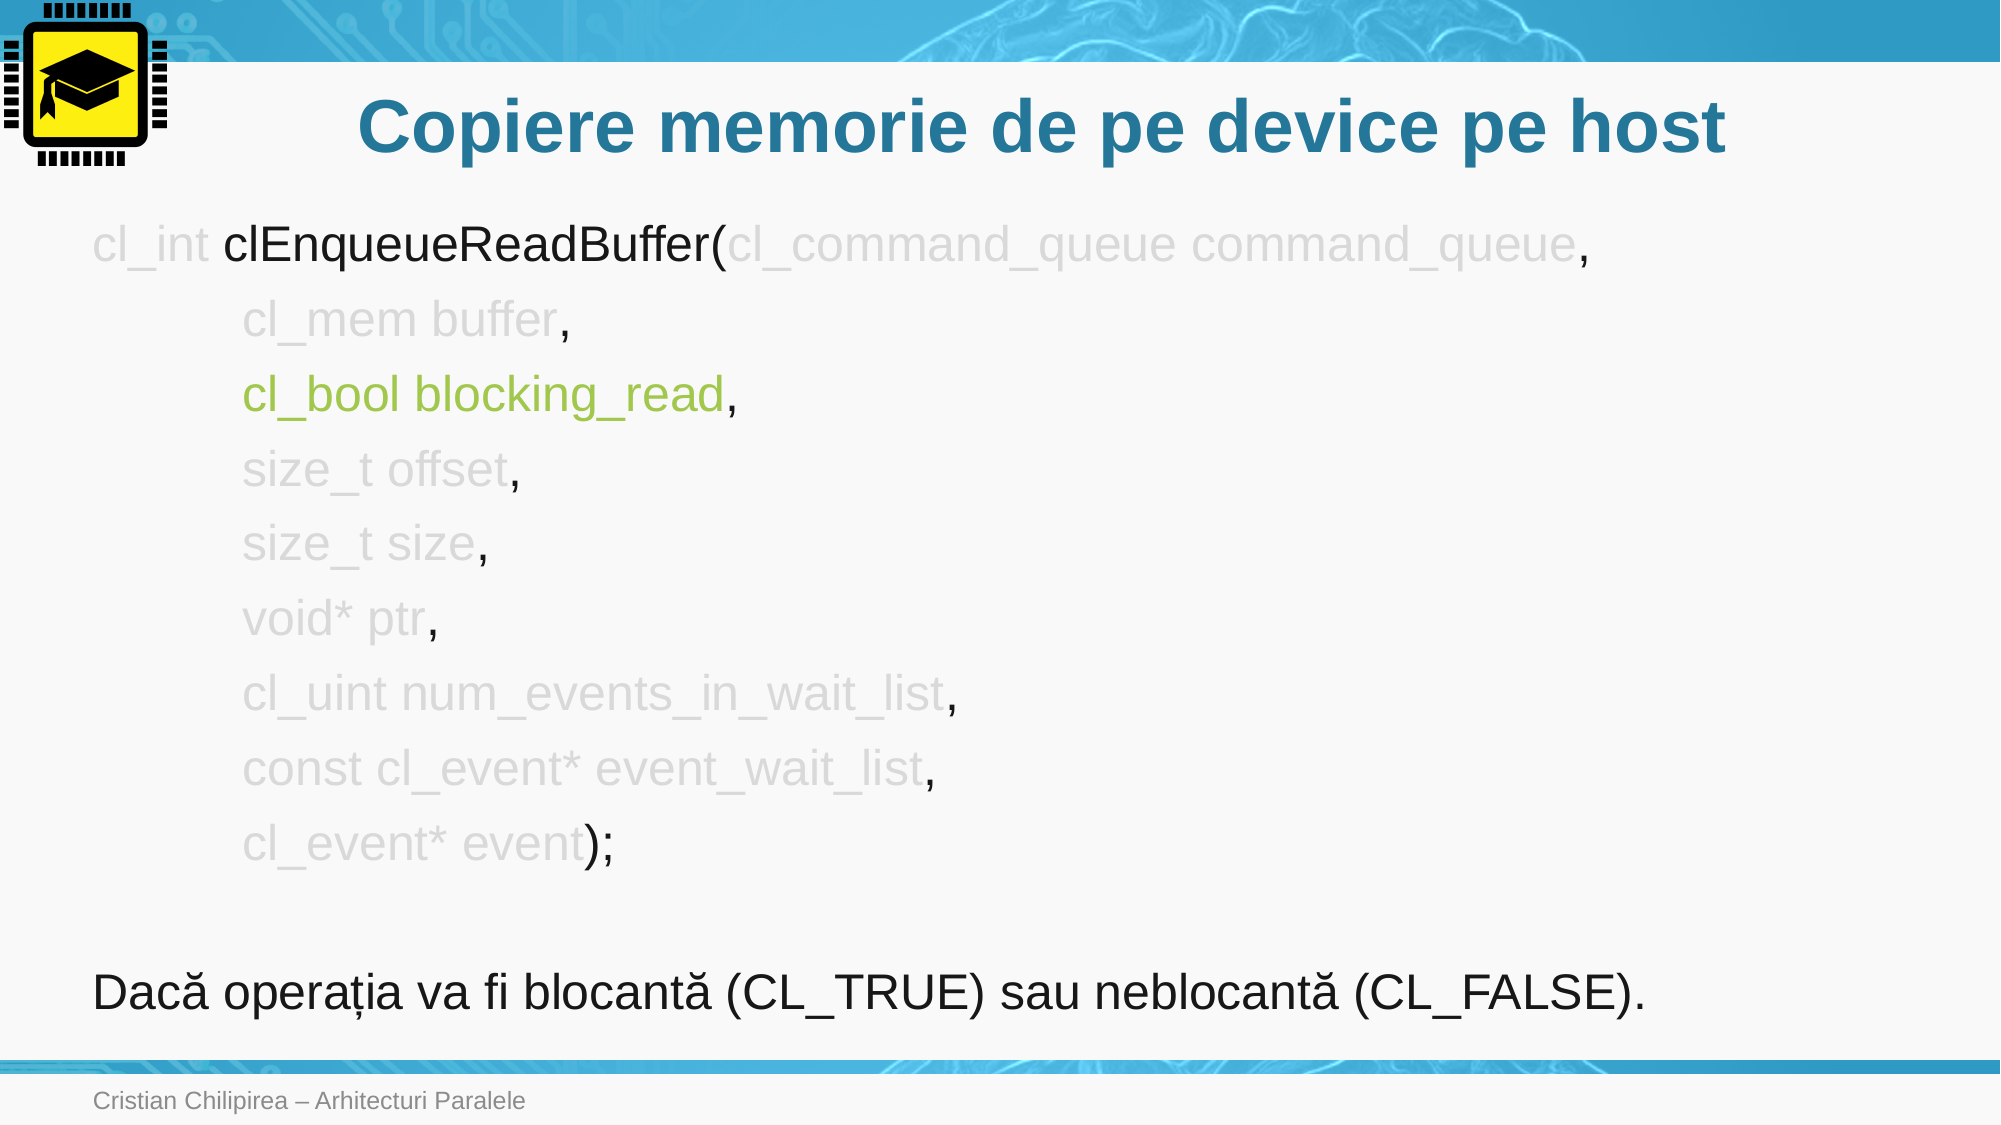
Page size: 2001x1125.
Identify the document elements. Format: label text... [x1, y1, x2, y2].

picture [0, 1060, 2000, 1074]
picture [0, 0, 2000, 166]
footer Cristian Chilipirea – Arhitecturi Paralele [77, 1073, 1338, 1125]
list cl_int clEnqueueReadBuffer(cl_command_queue command_queue, cl_mem buffer, cl_bool blocking_read, size_t offset, size_t size, void* ptr, cl_uint num_events_in_wait_list, const cl_event* event_wait_list, cl_event* event); Dacă operația va fi blocantă (CL_TRUE) sau neblocantă (CL_FALSE). [77, 210, 1915, 1033]
title Copiere memorie de pe device pe host [170, 76, 1915, 180]
